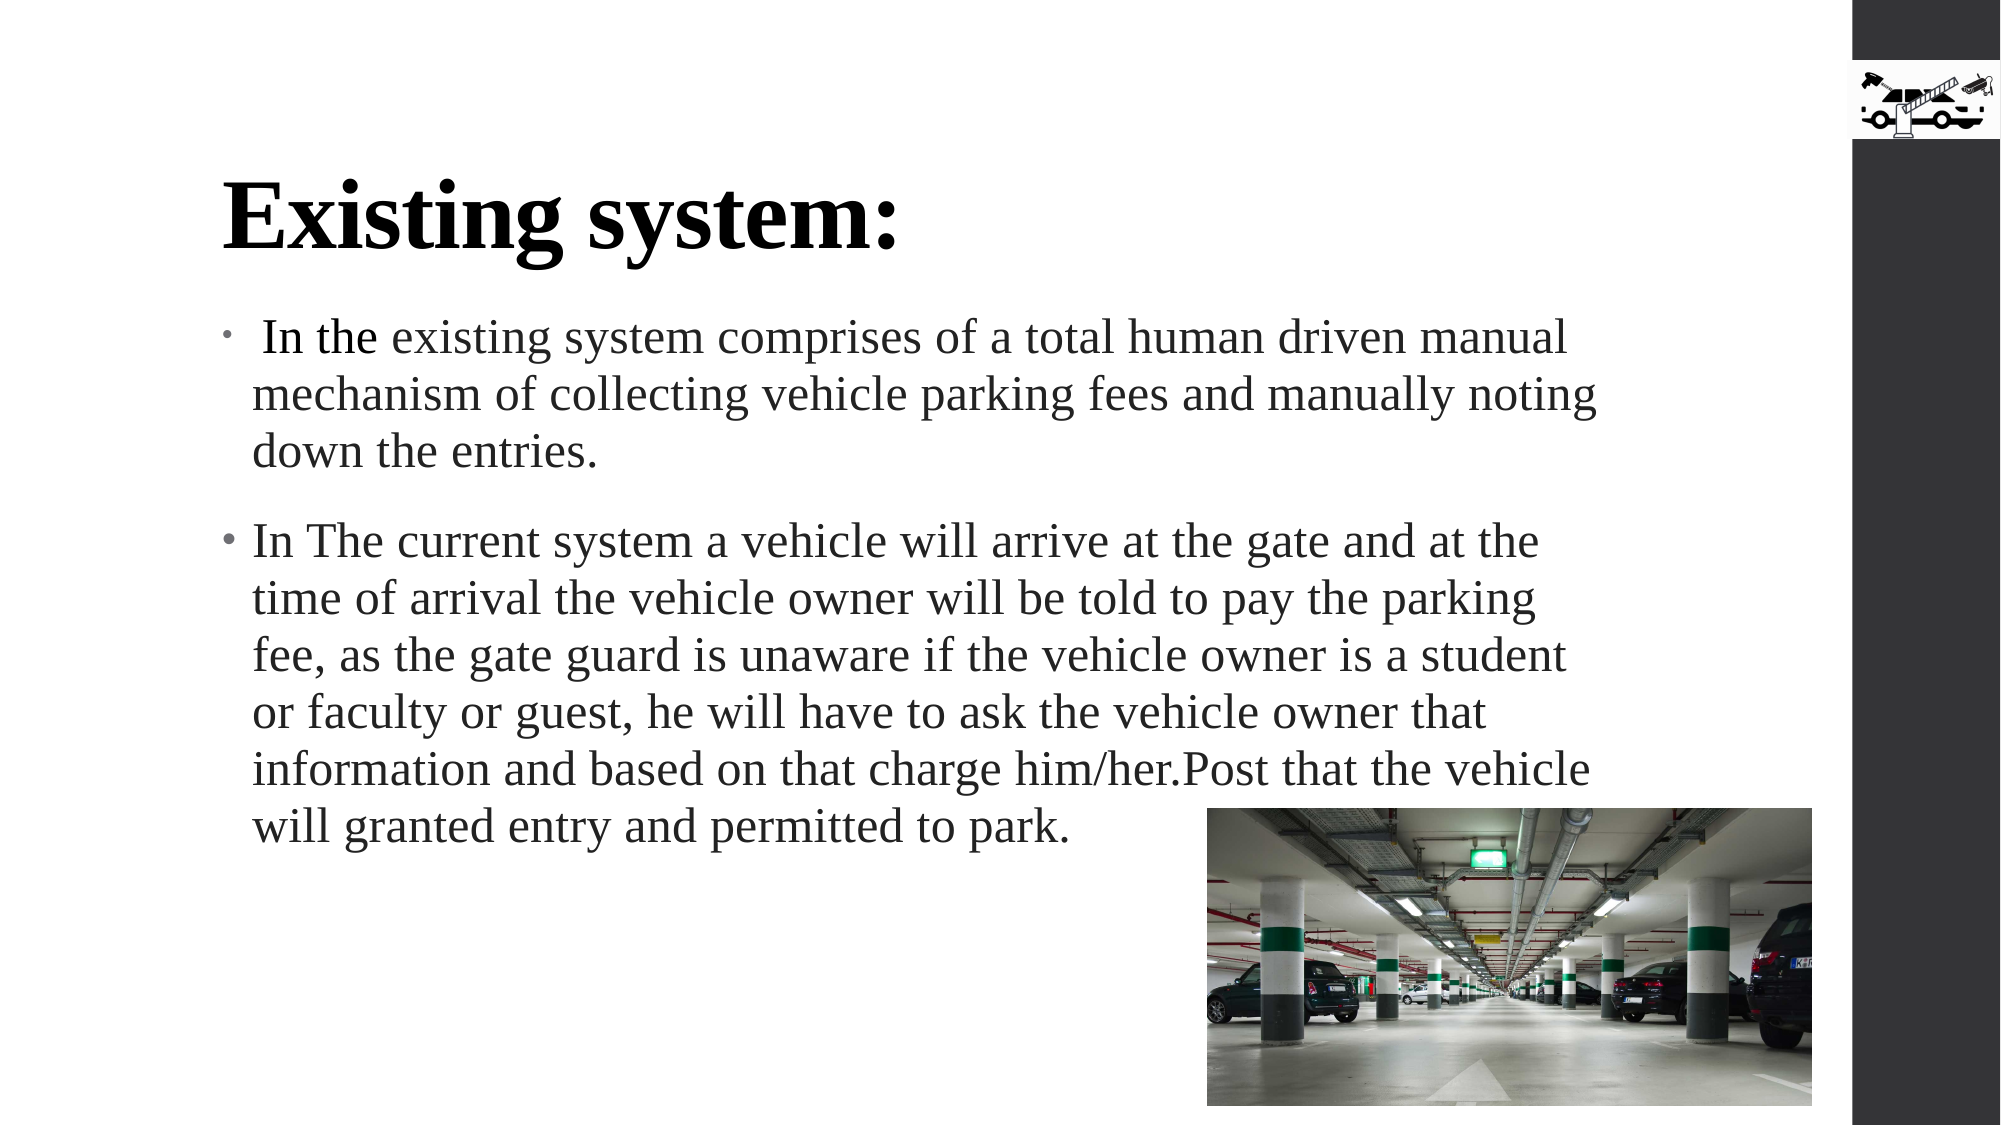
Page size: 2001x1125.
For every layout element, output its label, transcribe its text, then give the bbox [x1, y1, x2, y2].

title Existing system: [206, 60, 1797, 278]
picture [1846, 59, 2000, 139]
picture [1207, 808, 1812, 1107]
list In the existing system comprises of a total human driven manual mechanism of collecting vehicle parking fees and manually noting down the entries. In The current system a vehicle will arrive at the gate and at the time of arrival the vehicle owner will be told to pay the parking fee, as the gate guard is unaware if the vehicle owner is a student or faculty or guest, he will have to ask the vehicle owner that information and based on that charge him/her.Post that the vehicle will granted entry and permitted to park. [206, 299, 1617, 1014]
